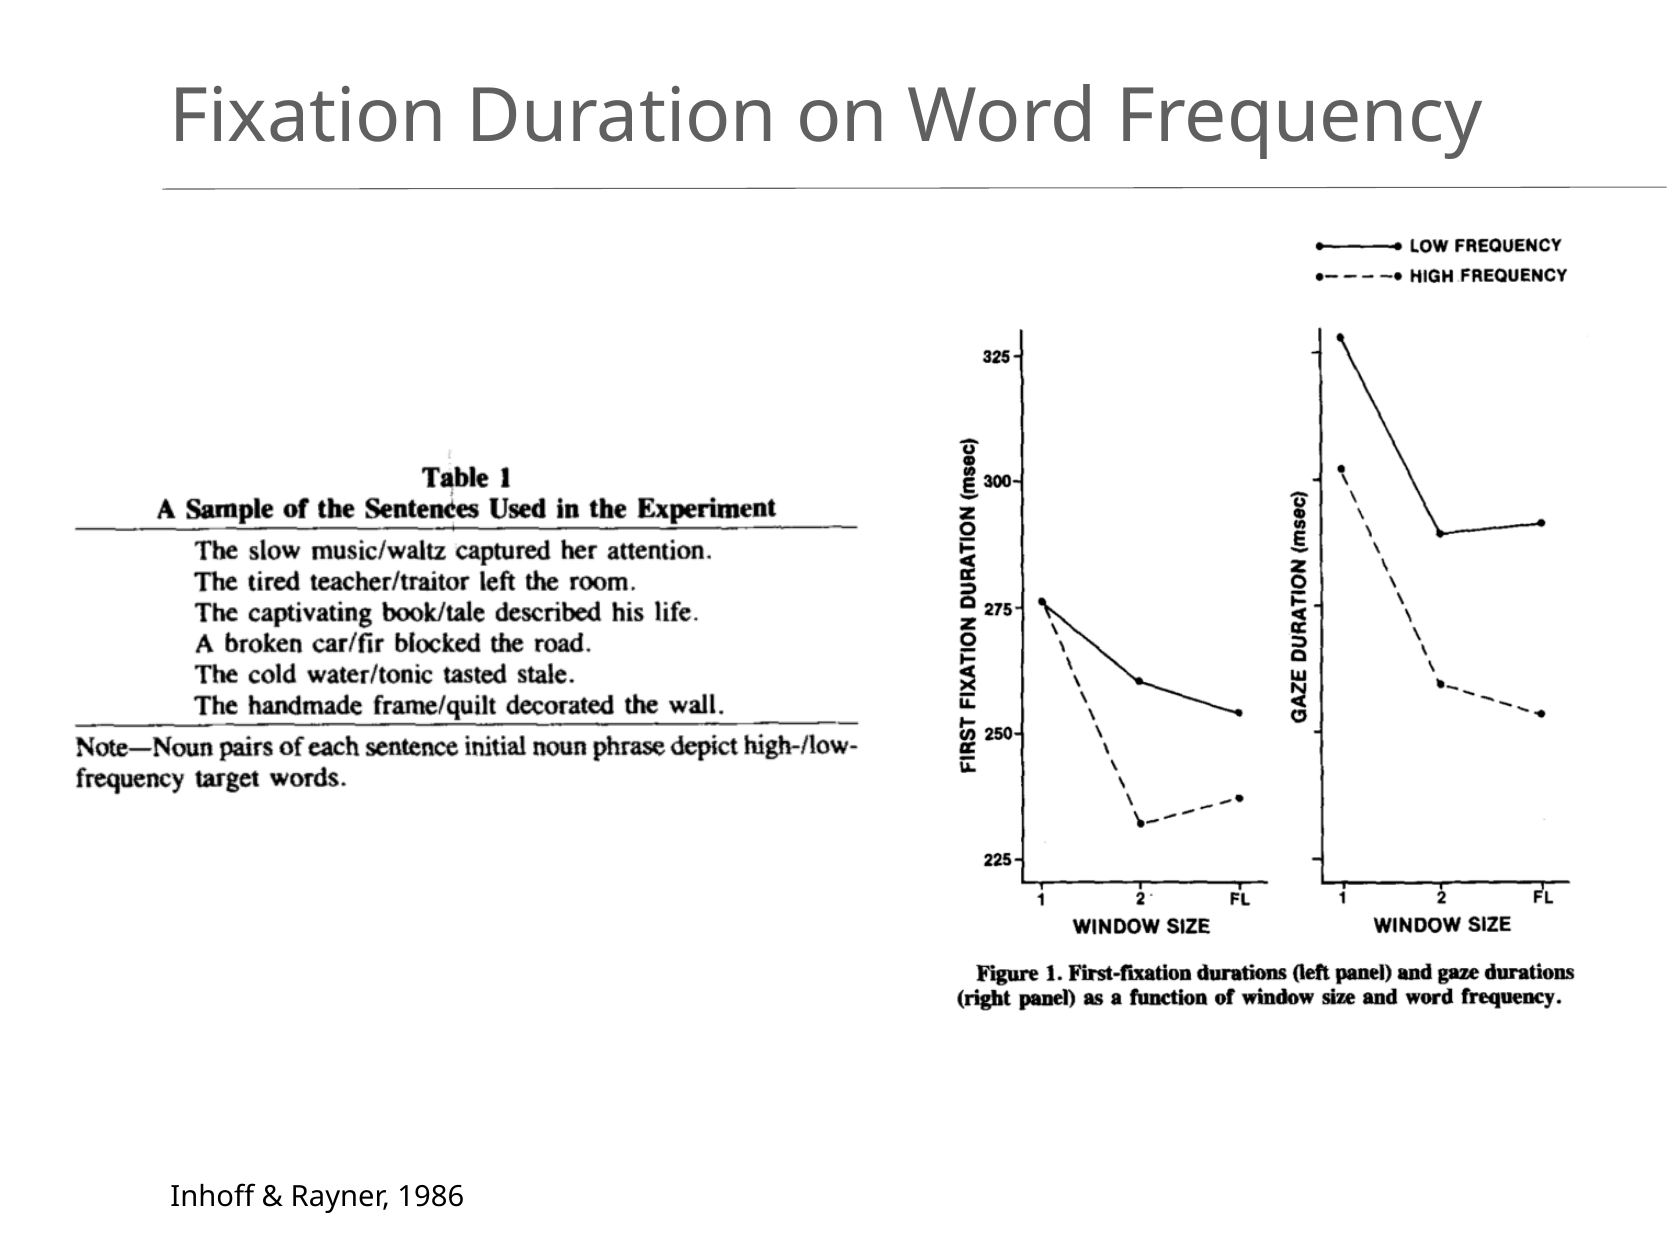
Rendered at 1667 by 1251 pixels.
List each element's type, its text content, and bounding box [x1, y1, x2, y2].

picture [941, 225, 1589, 1025]
text_box Inhoff & Rayner, 1986 [164, 1170, 1623, 1219]
picture [62, 449, 879, 801]
title Fixation Duration on Word Frequency [162, 32, 1526, 191]
